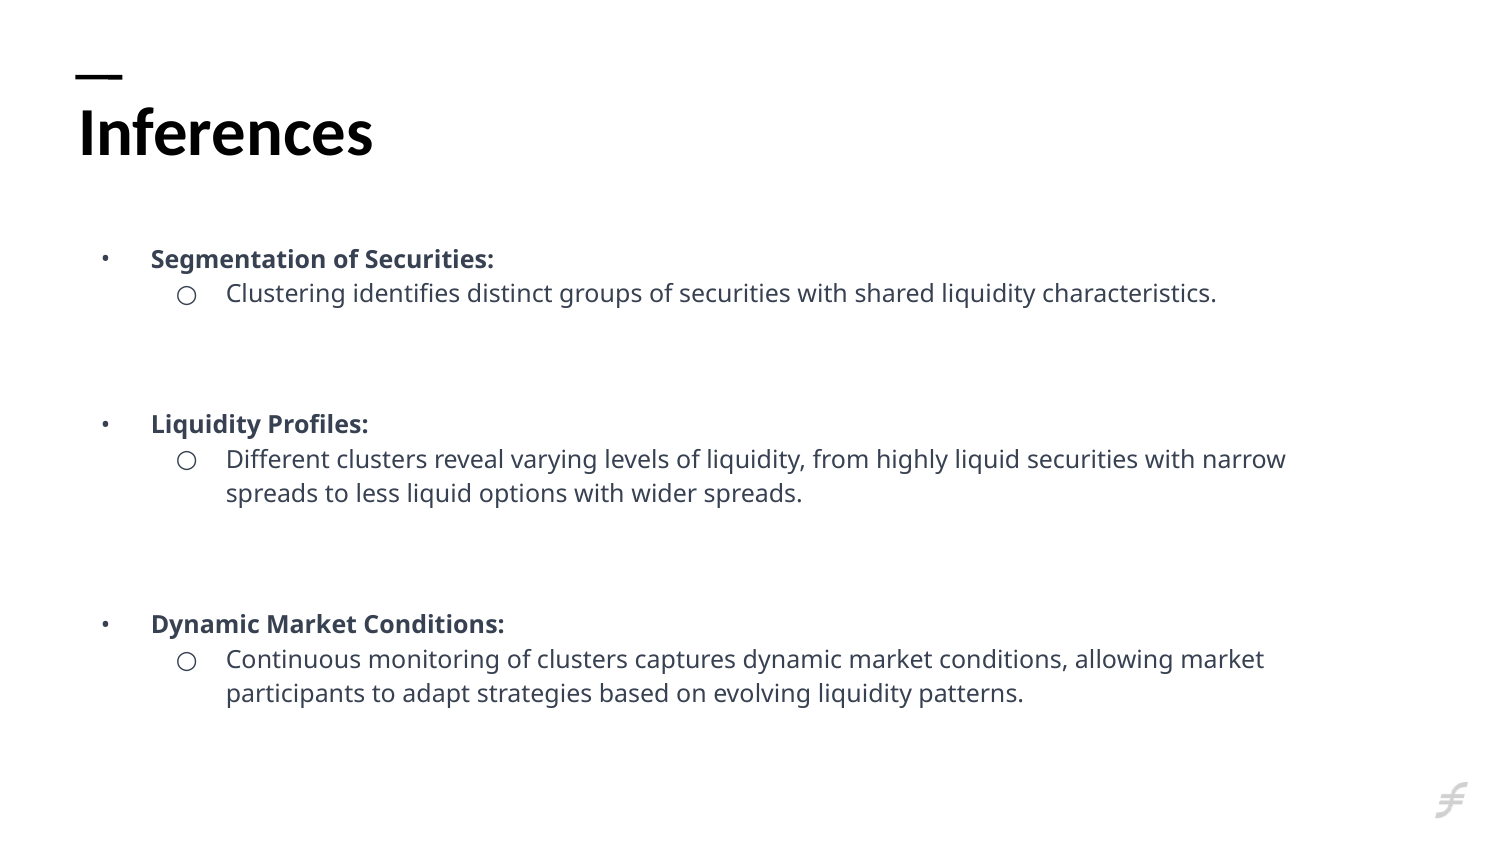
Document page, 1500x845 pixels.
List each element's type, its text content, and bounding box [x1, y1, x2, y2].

title Inferences [76, 84, 470, 228]
picture [1435, 782, 1468, 819]
text_box Segmentation of Securities: Clustering identifies distinct groups of securities with shared liquidity characteristics. Liquidity Profiles: Different clusters reveal varying levels of liquidity, from highly liquid securities with narrow spreads to less liquid options with wider spreads. Dynamic Market Conditions: Continuous monitoring of clusters captures dynamic market conditions, allowing market participants to adapt strategies based on evolving liquidity patterns. [75, 236, 1354, 750]
